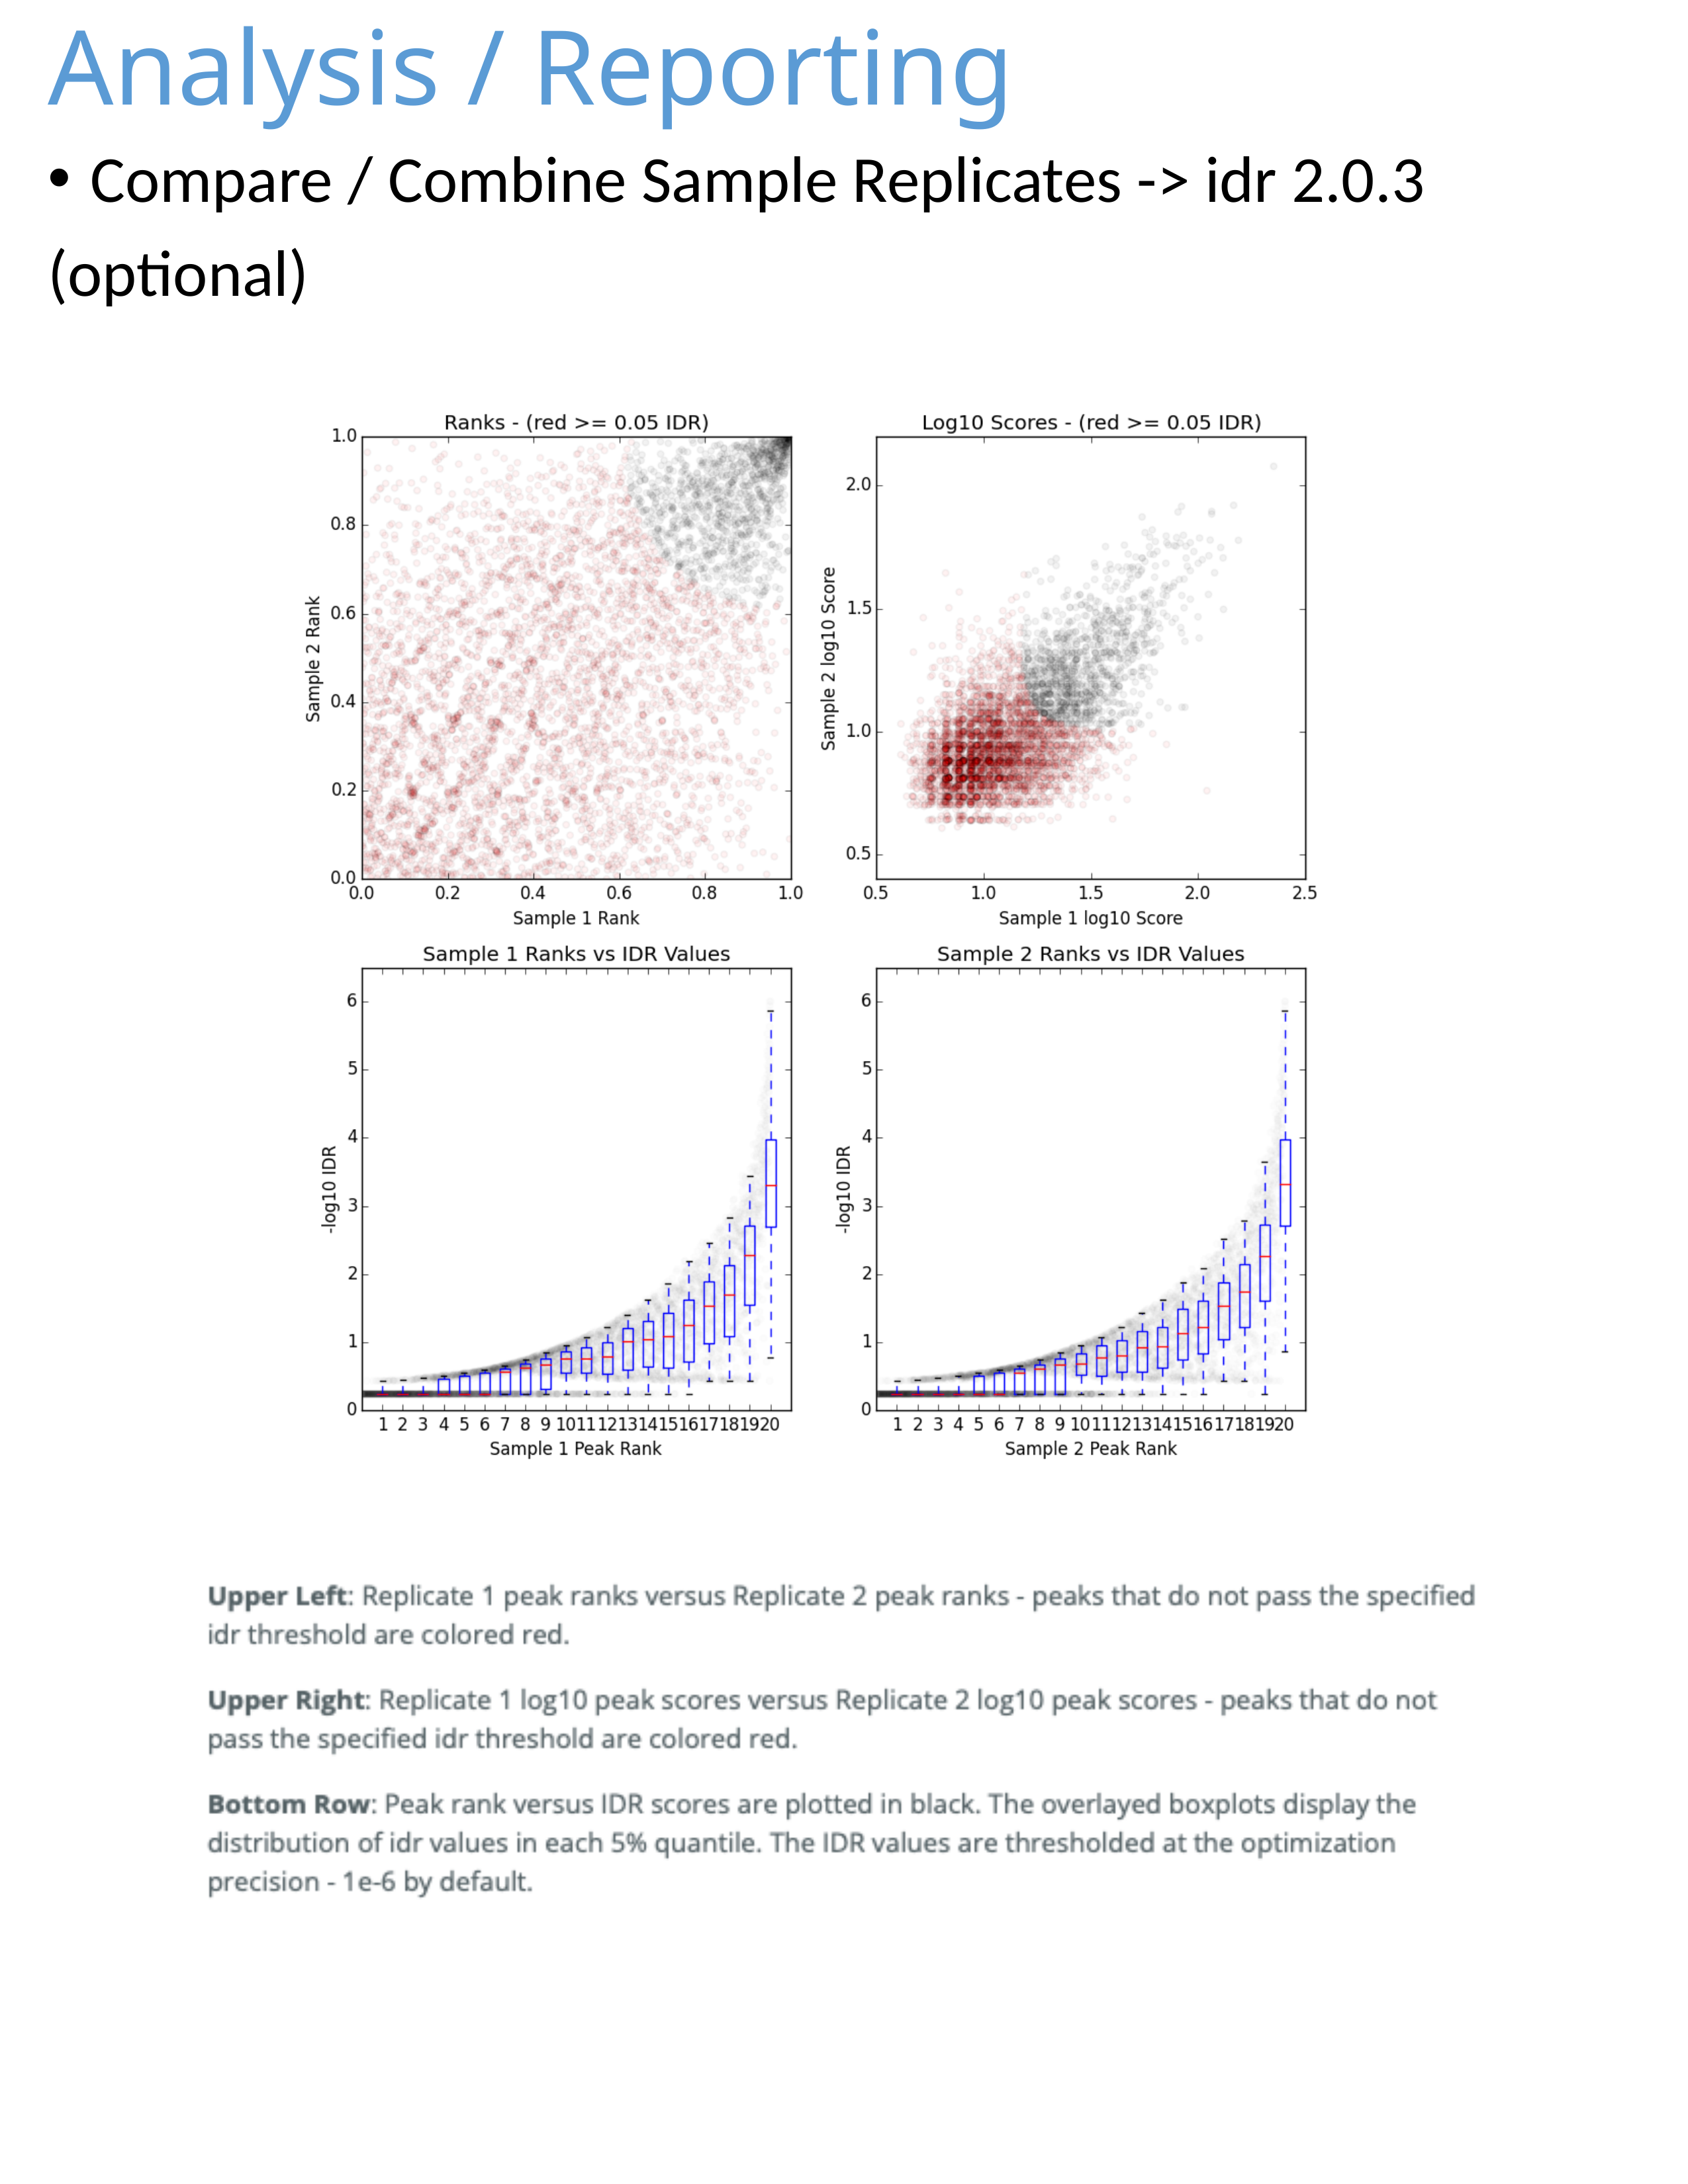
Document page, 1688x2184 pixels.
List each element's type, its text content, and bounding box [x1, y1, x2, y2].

title Analysis / Reporting [38, 0, 1495, 140]
list Compare / Combine Sample Replicates -> idr 2.0.3 (optional) [38, 140, 1599, 1951]
picture [210, 315, 1427, 1532]
picture [202, 1573, 1485, 1910]
